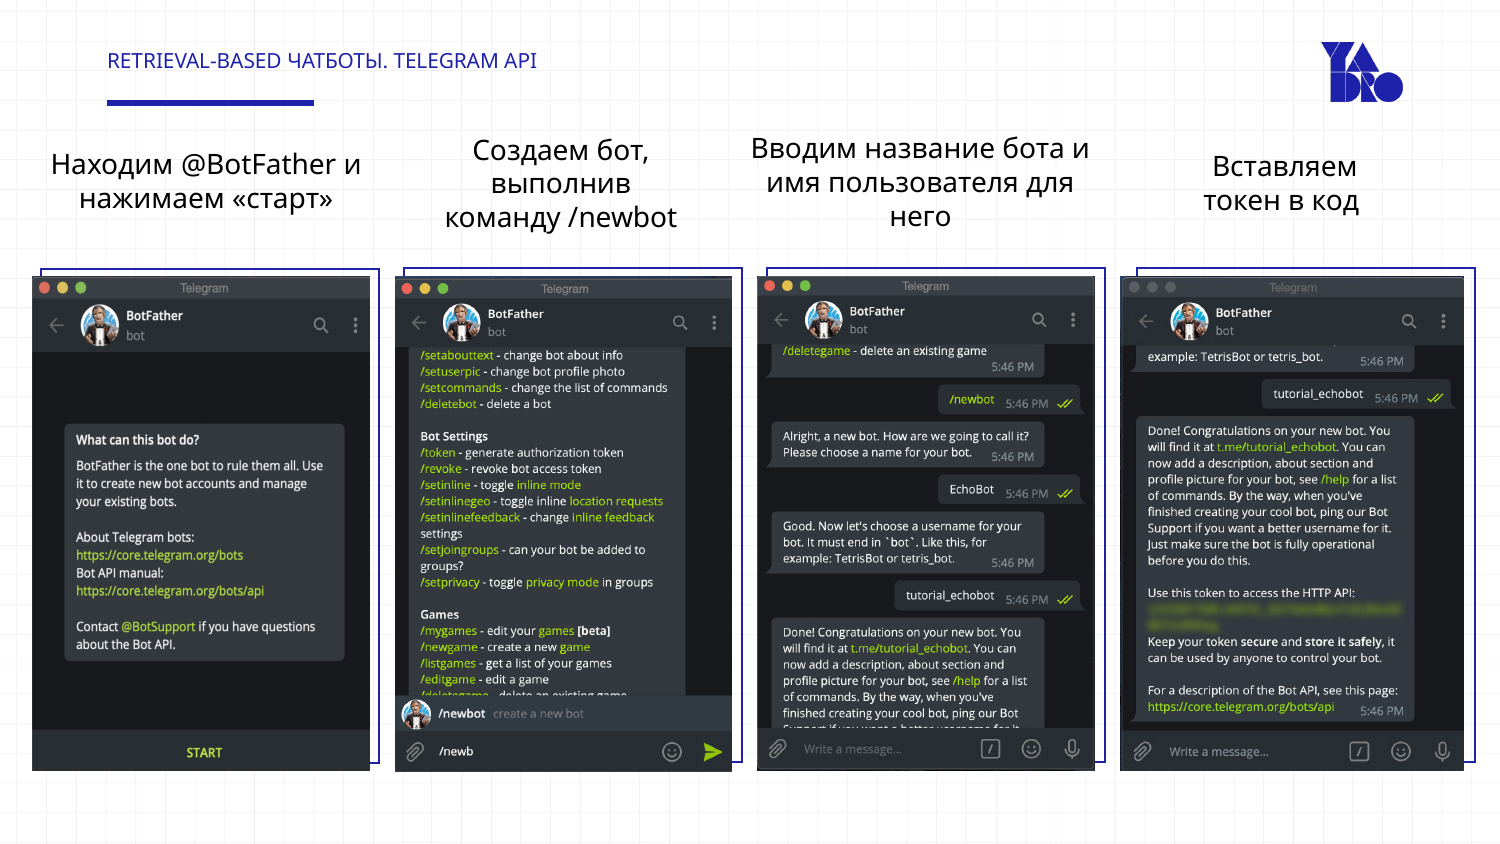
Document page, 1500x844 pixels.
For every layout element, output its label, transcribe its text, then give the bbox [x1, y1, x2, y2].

text_box [766, 267, 1106, 763]
text_box [1136, 267, 1476, 763]
text_box Вводим название бота и имя пользователя для него [730, 123, 1110, 239]
text_box Вставляем токен в код [1165, 141, 1403, 224]
text_box Находим @BotFather и нажимаем «старт» [33, 139, 379, 222]
text_box [403, 267, 743, 763]
picture [1321, 42, 1403, 102]
picture [1120, 276, 1464, 771]
text_box [40, 268, 380, 764]
picture [757, 276, 1095, 771]
text_box RETRIEVAL-BASED ЧАТБОТЫ. TELEGRAM API [107, 40, 950, 105]
picture [394, 276, 732, 772]
picture [32, 276, 370, 771]
text_box Создаем бот, выполнив команду /newbot [398, 124, 722, 241]
